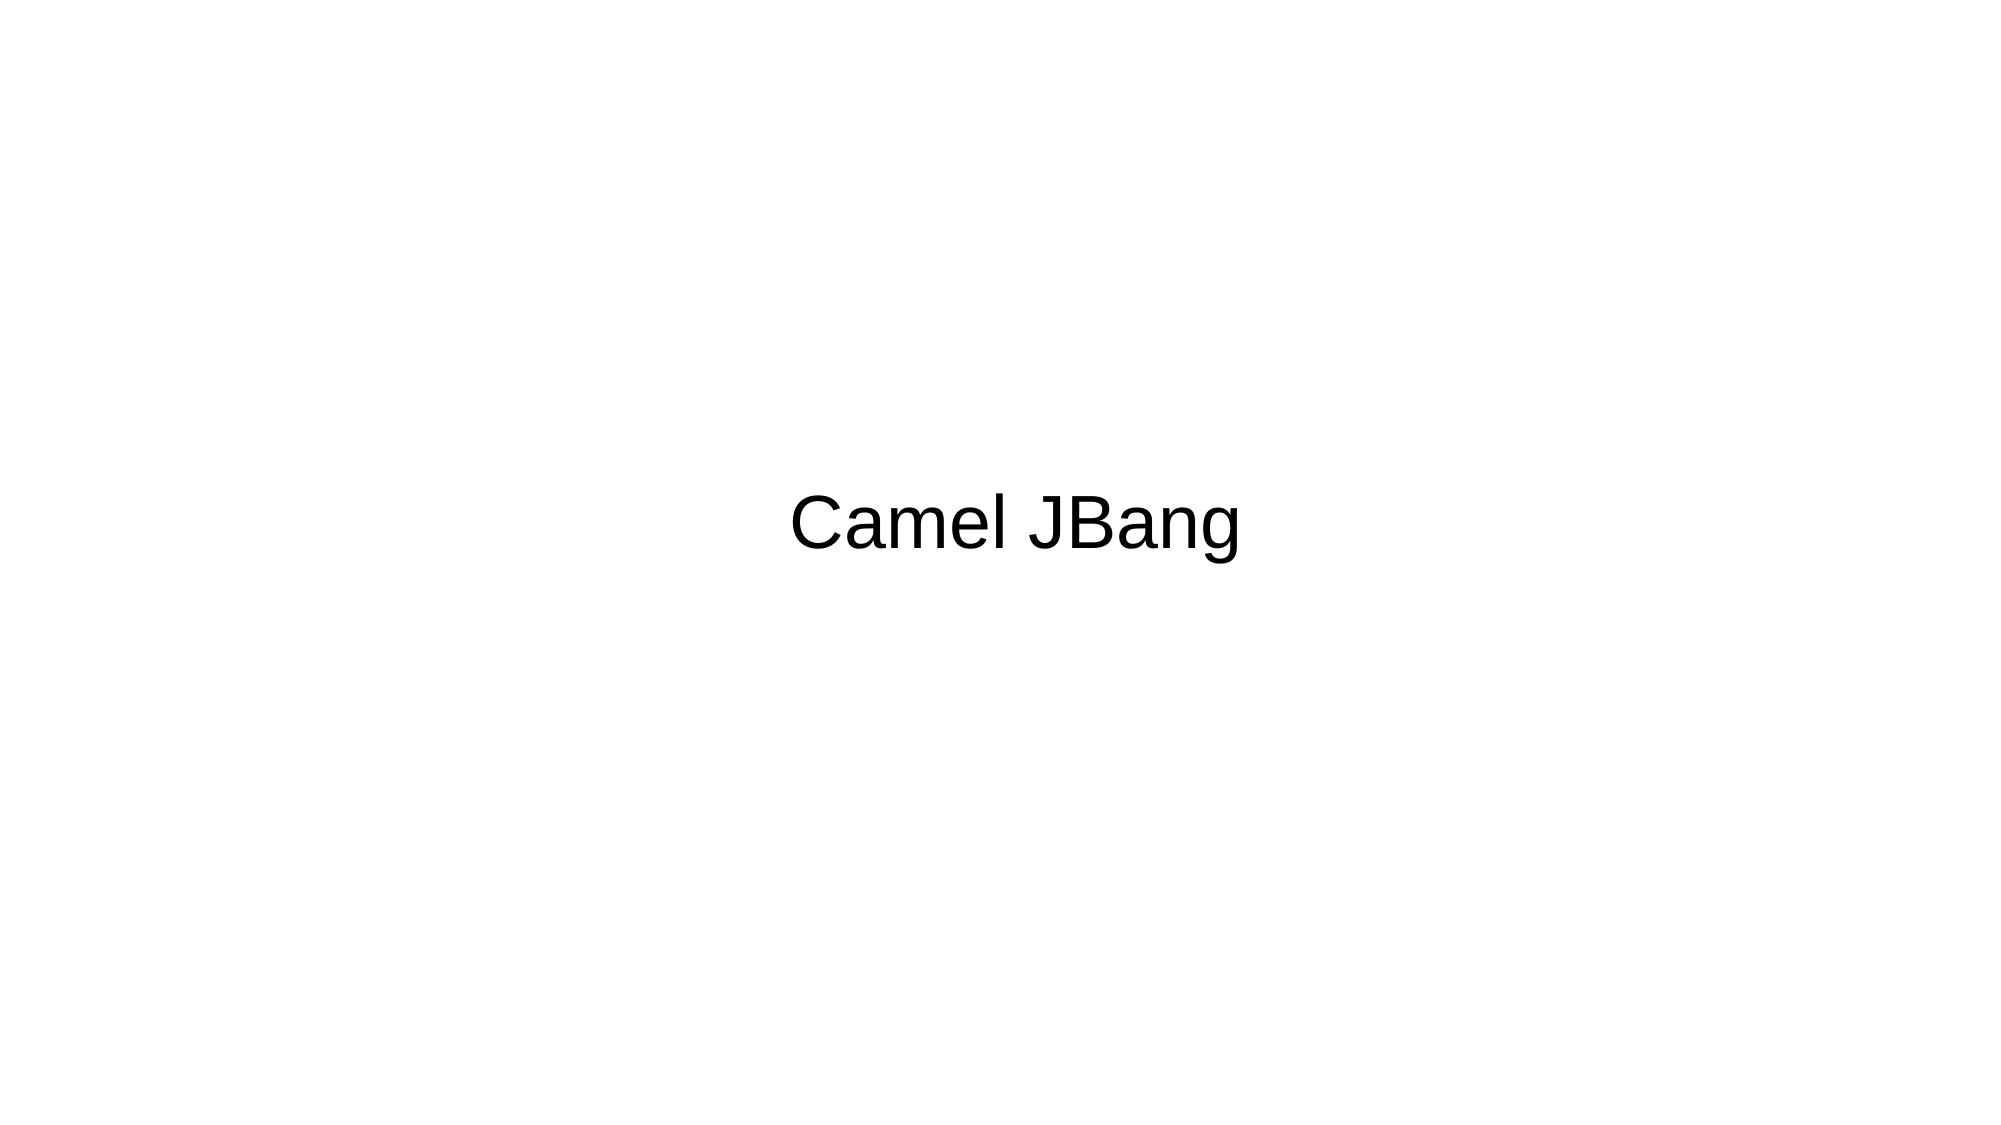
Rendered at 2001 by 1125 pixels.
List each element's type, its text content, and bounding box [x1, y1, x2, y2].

title Camel JBang [84, 460, 1949, 586]
